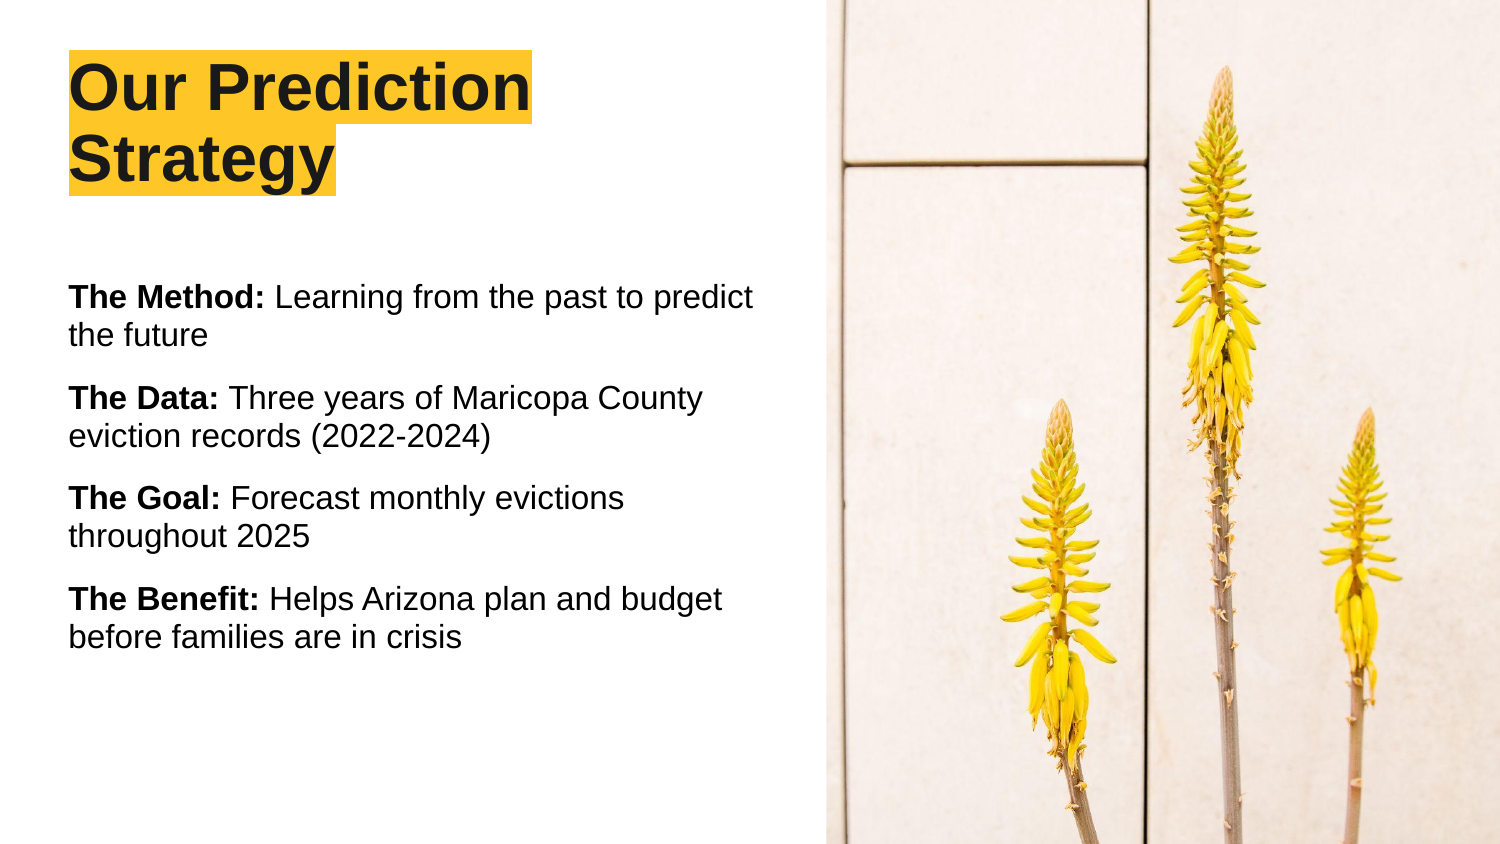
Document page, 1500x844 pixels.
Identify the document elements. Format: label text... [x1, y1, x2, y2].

title Our Prediction Strategy [68, 52, 758, 197]
picture [826, 0, 1500, 844]
list The Method: Learning from the past to predict the future The Data: Three years of Maricopa County eviction records (2022-2024) The Goal: Forecast monthly evictions throughout 2025 The Benefit: Helps Arizona plan and budget before families are in crisis [68, 277, 757, 738]
